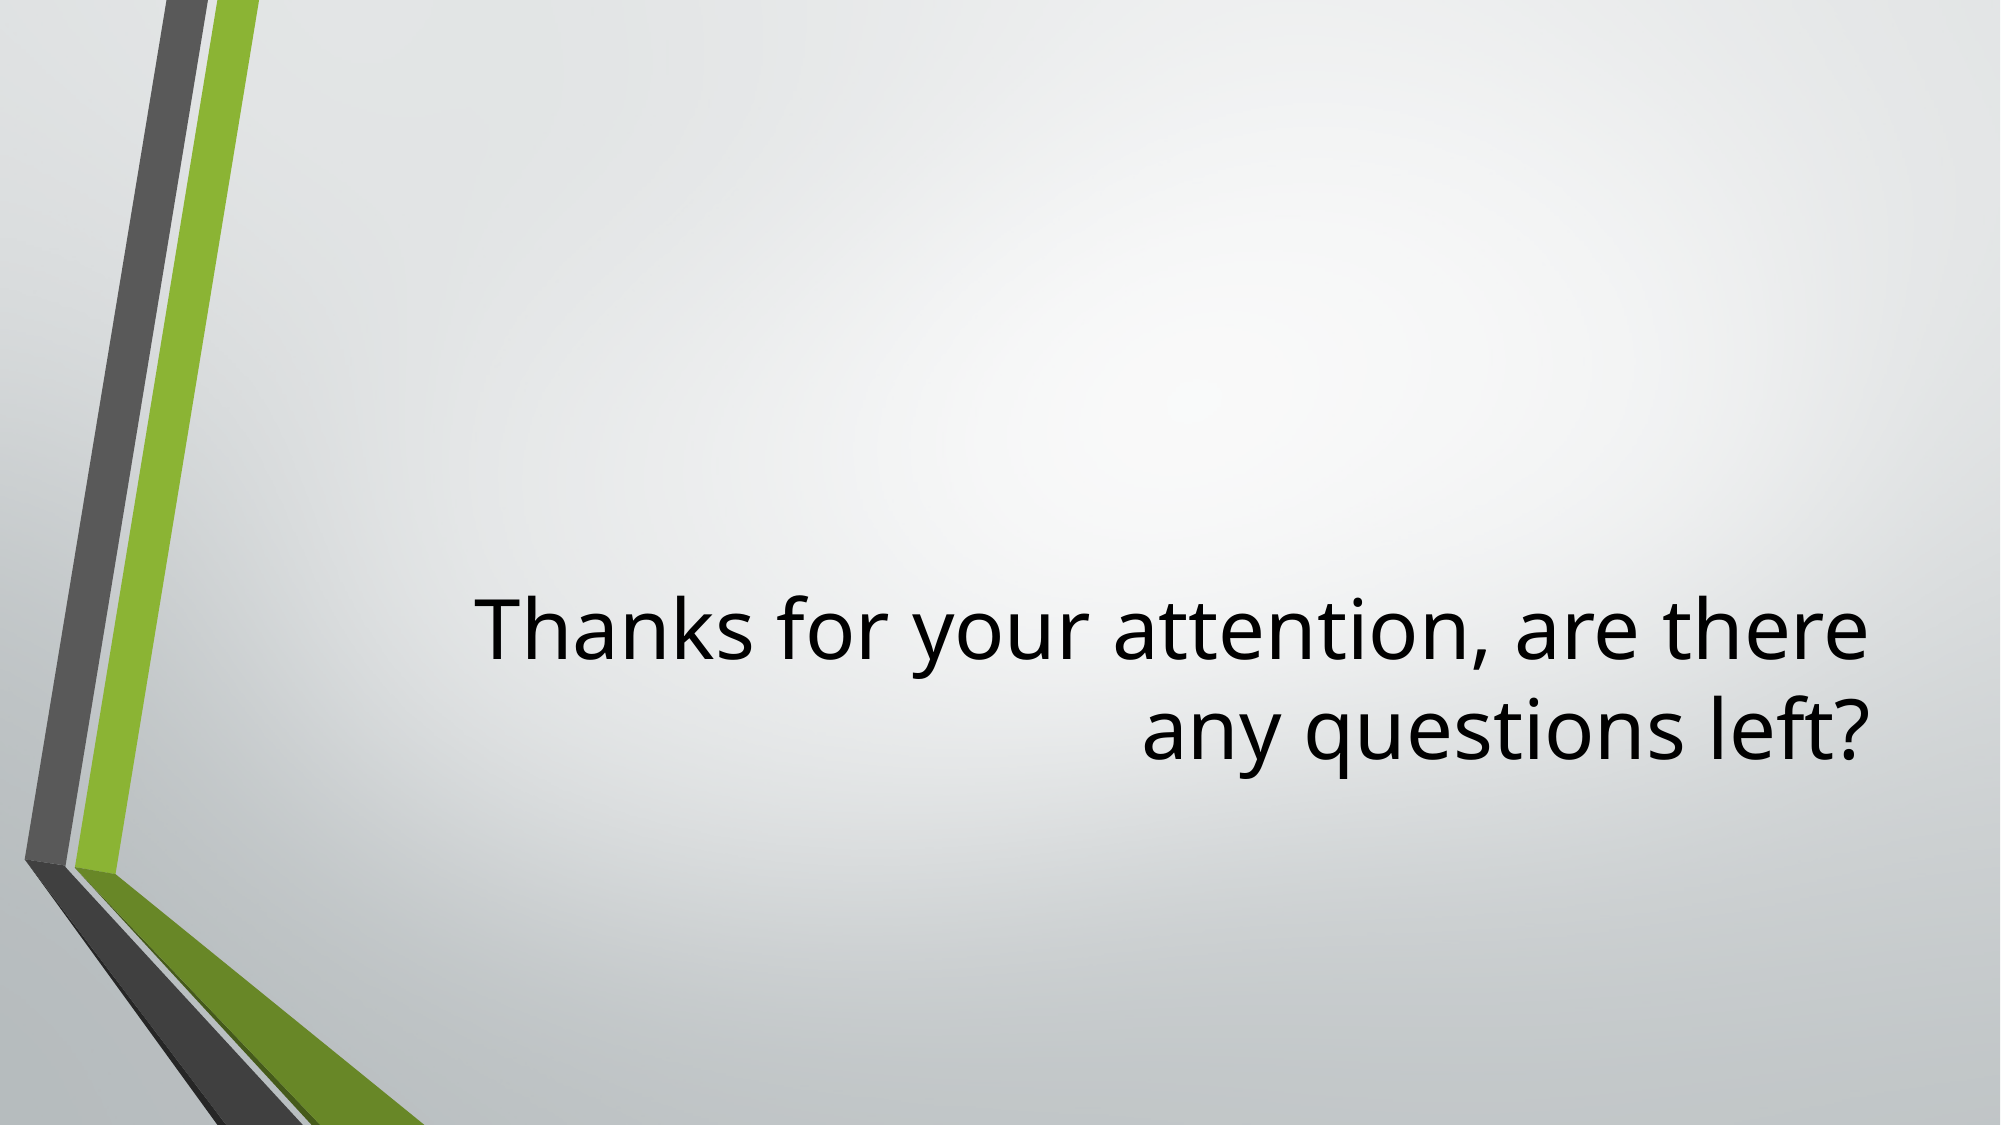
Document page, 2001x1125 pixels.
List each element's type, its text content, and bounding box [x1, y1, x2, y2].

title Thanks for your attention, are there any questions left? [421, 437, 1887, 784]
